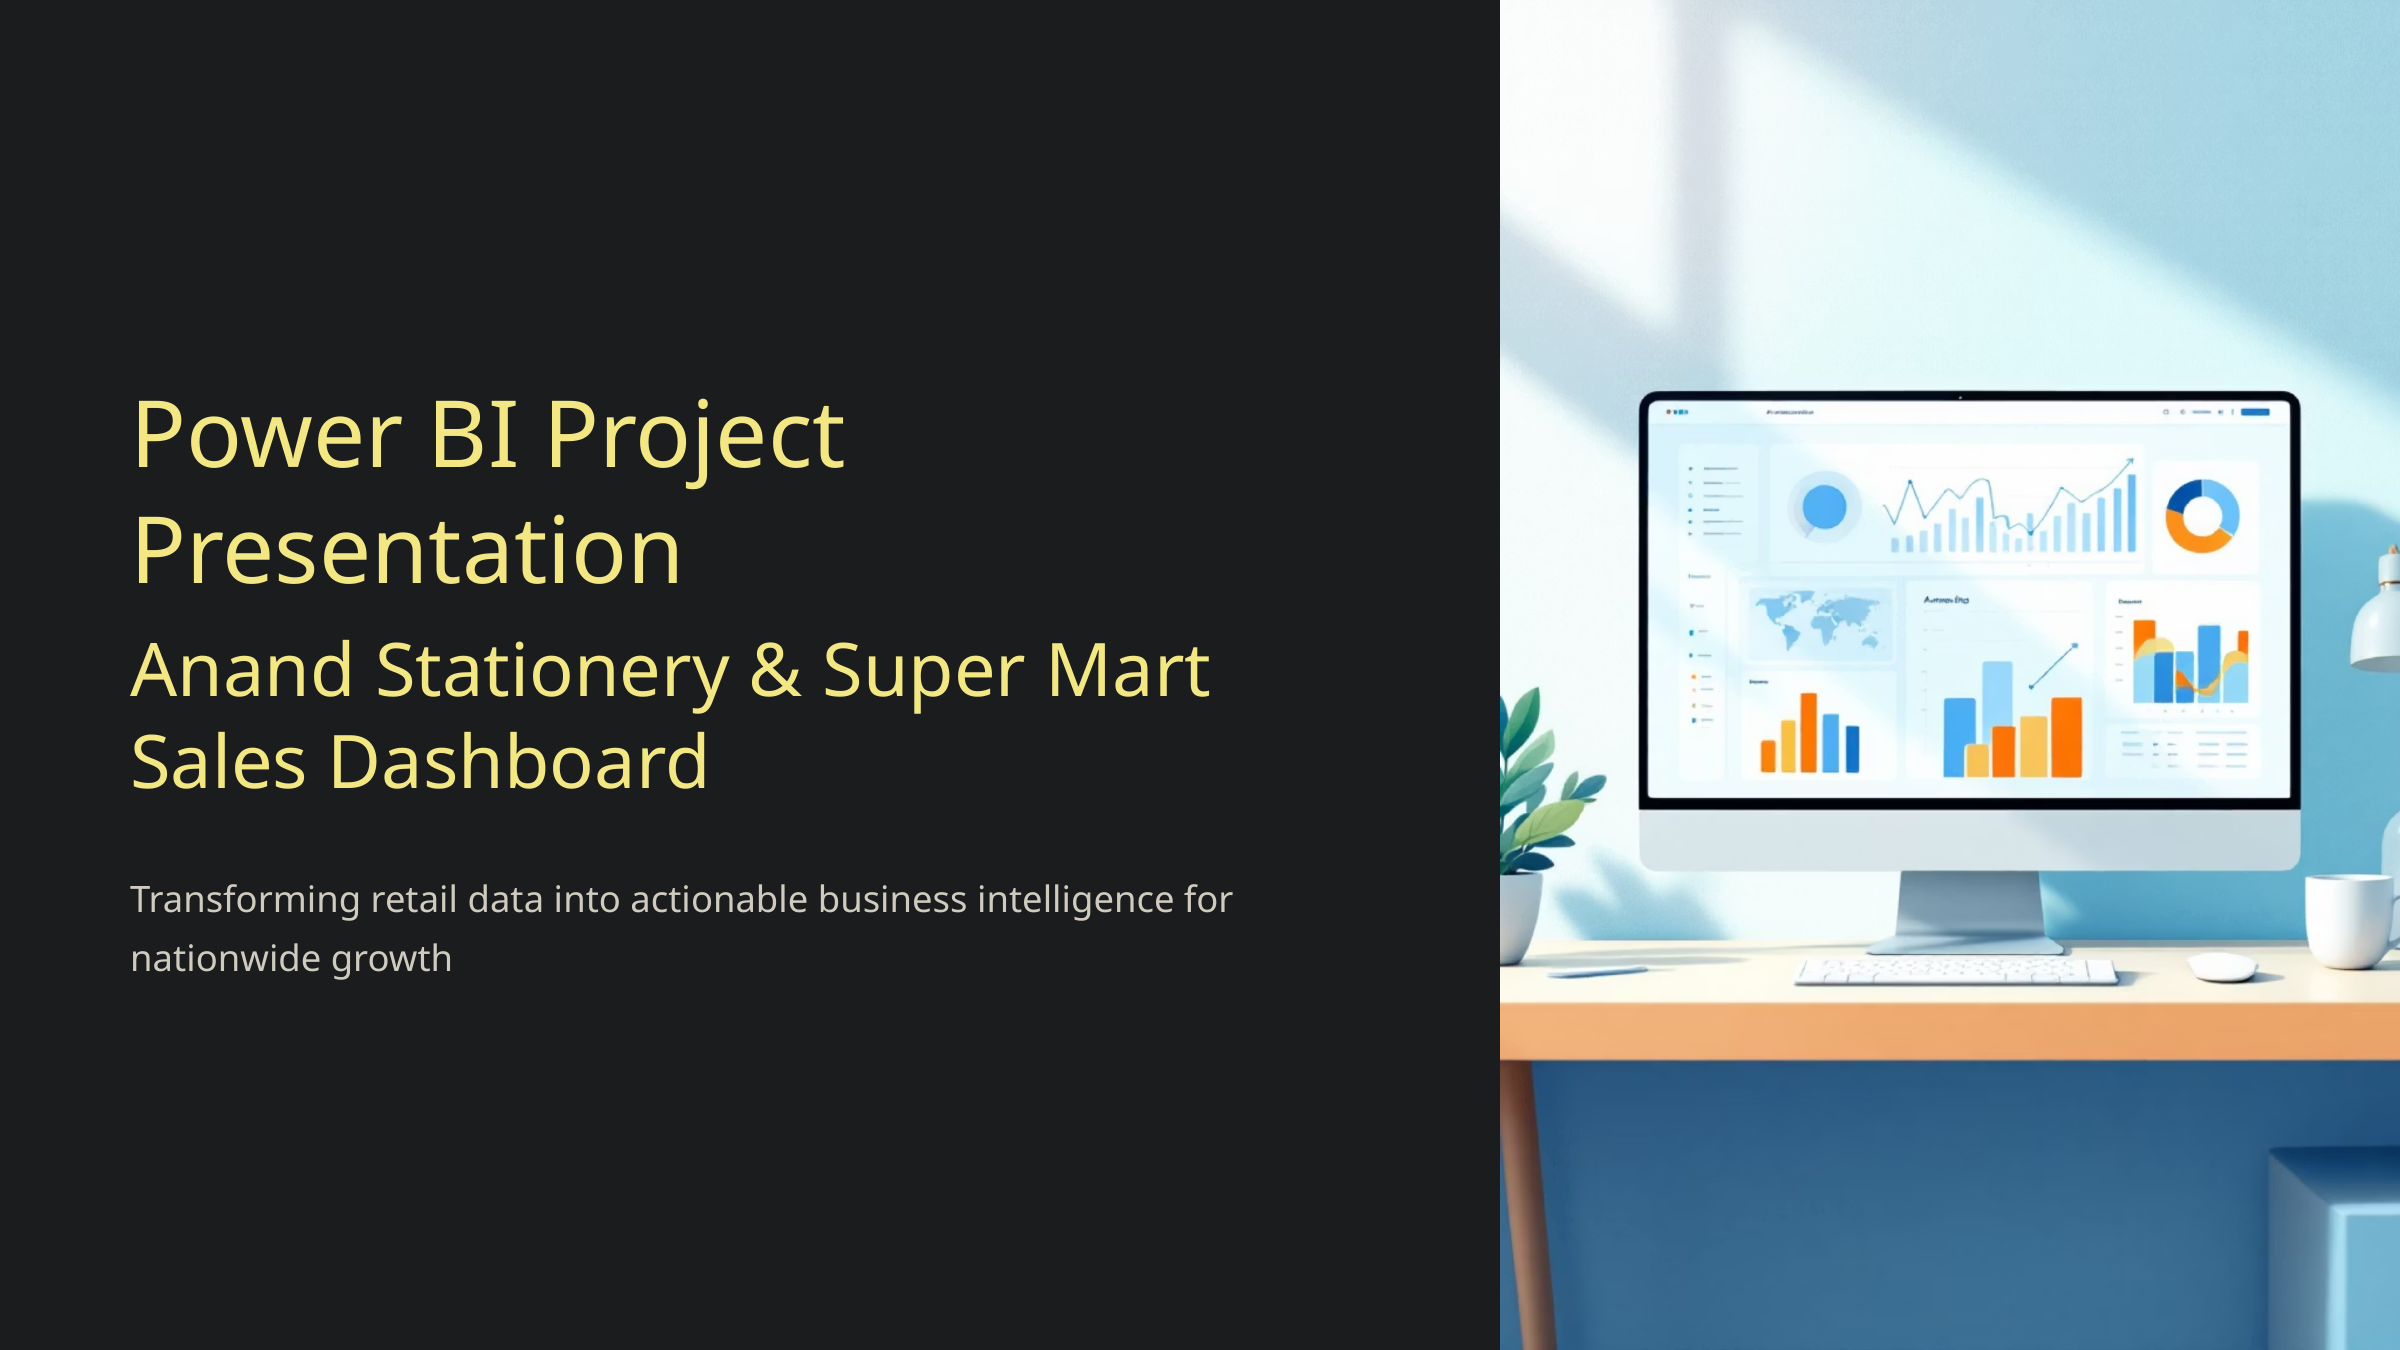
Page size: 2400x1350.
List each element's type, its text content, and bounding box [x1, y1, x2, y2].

text_box Power BI Project Presentation [130, 370, 1370, 604]
picture [1499, 0, 2400, 1350]
text_box Transforming retail data into actionable business intelligence for nationwide growth [130, 860, 1370, 980]
text_box Anand Stationery & Super Mart Sales Dashboard [130, 618, 1370, 805]
